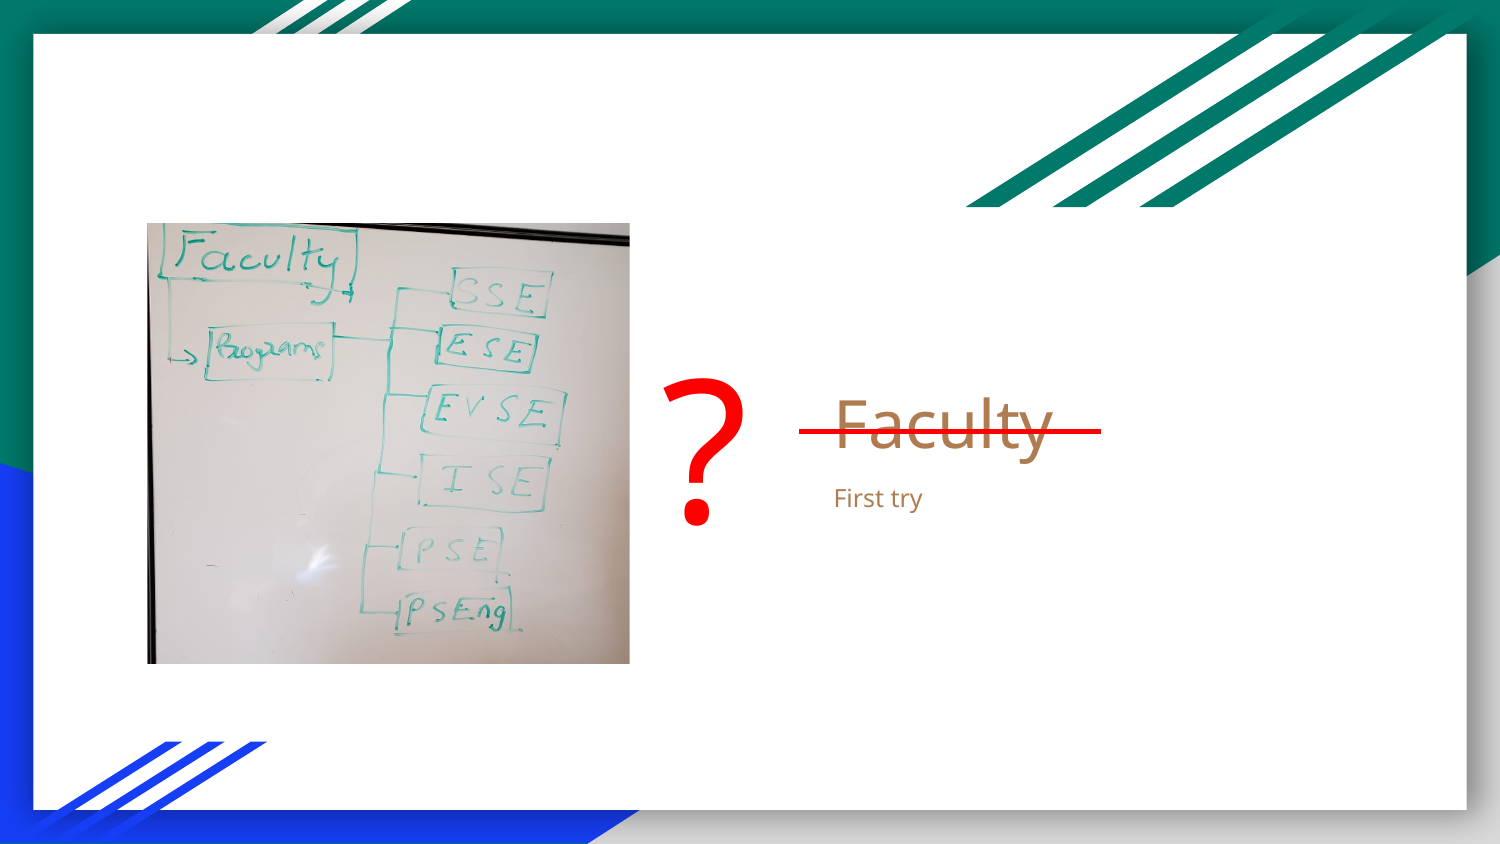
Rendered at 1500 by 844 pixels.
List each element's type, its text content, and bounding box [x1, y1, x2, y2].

title Faculty [818, 213, 1284, 467]
title ? [634, 235, 938, 652]
picture [147, 222, 630, 665]
title First try [818, 467, 1284, 664]
